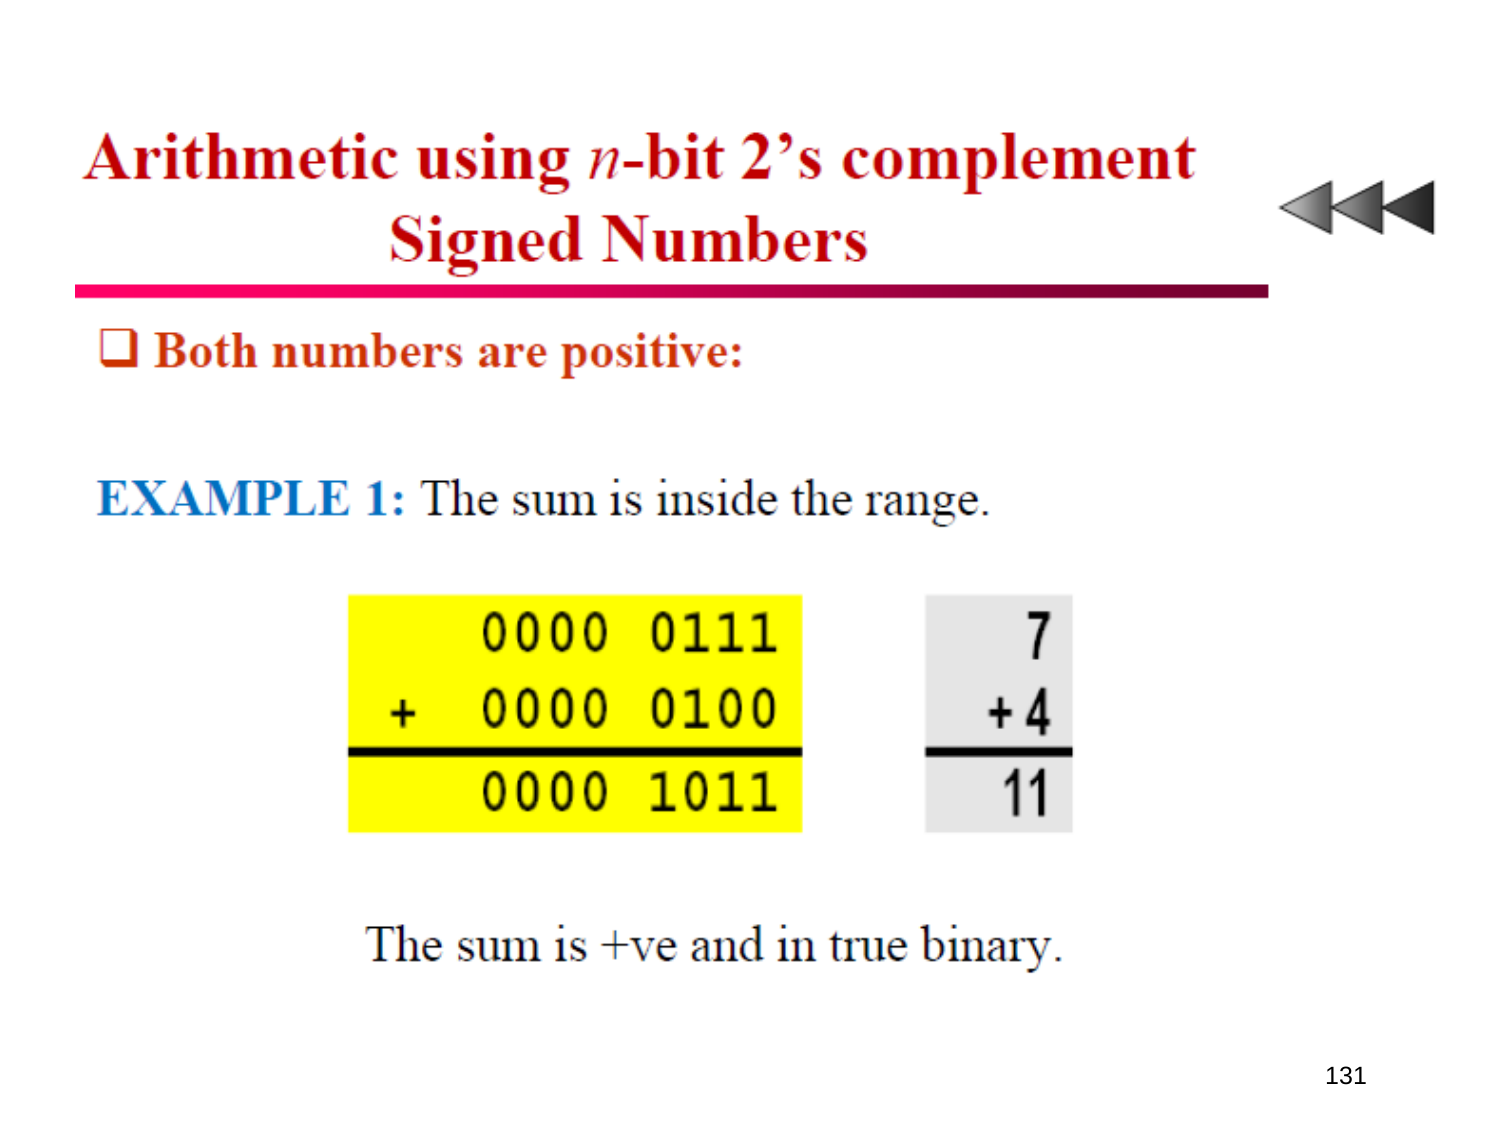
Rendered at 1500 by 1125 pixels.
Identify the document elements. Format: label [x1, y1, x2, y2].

picture [74, 37, 1438, 1050]
